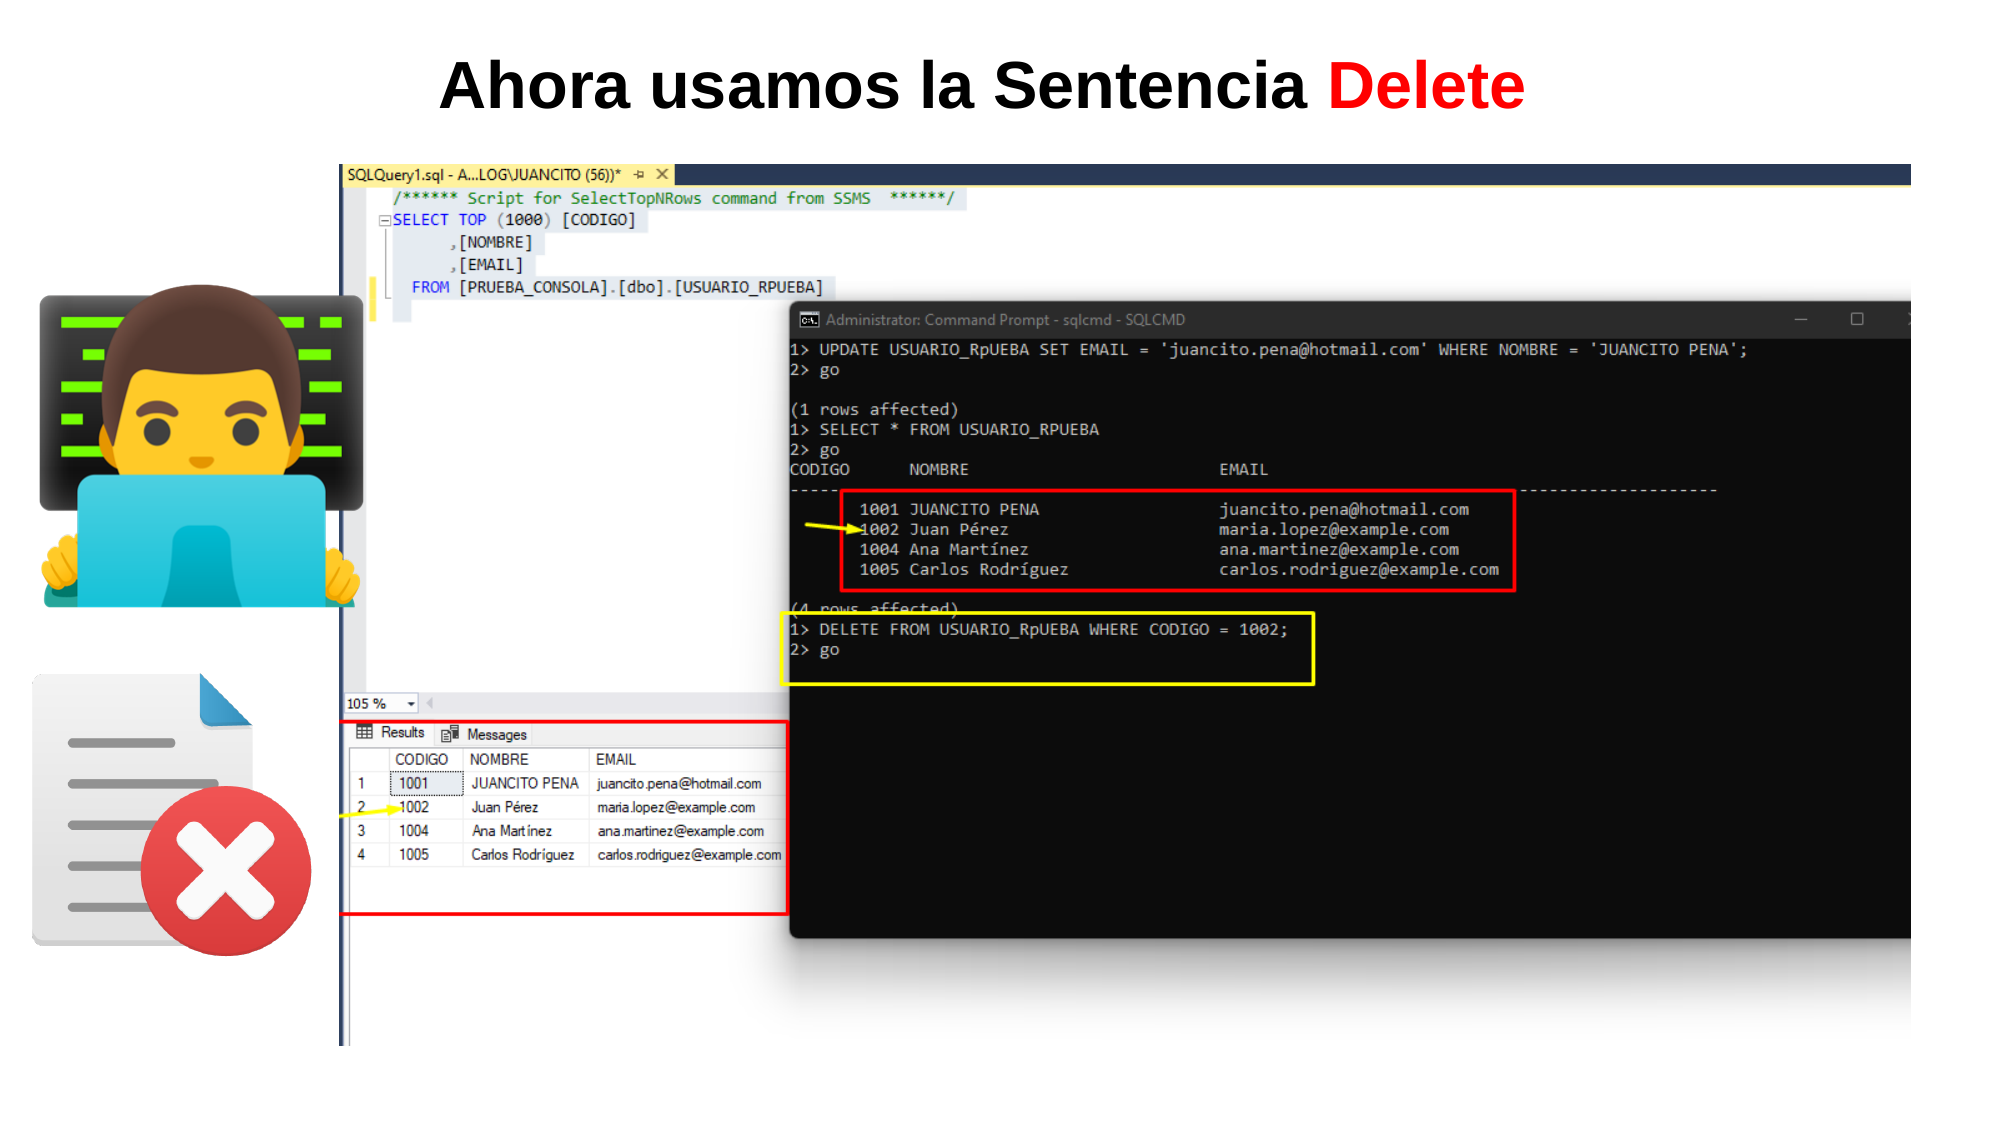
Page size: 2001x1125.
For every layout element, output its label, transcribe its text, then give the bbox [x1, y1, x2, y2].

text_box Ahora usamos la Sentencia Delete [99, 34, 1866, 129]
picture [29, 672, 314, 957]
picture [29, 163, 1911, 1046]
